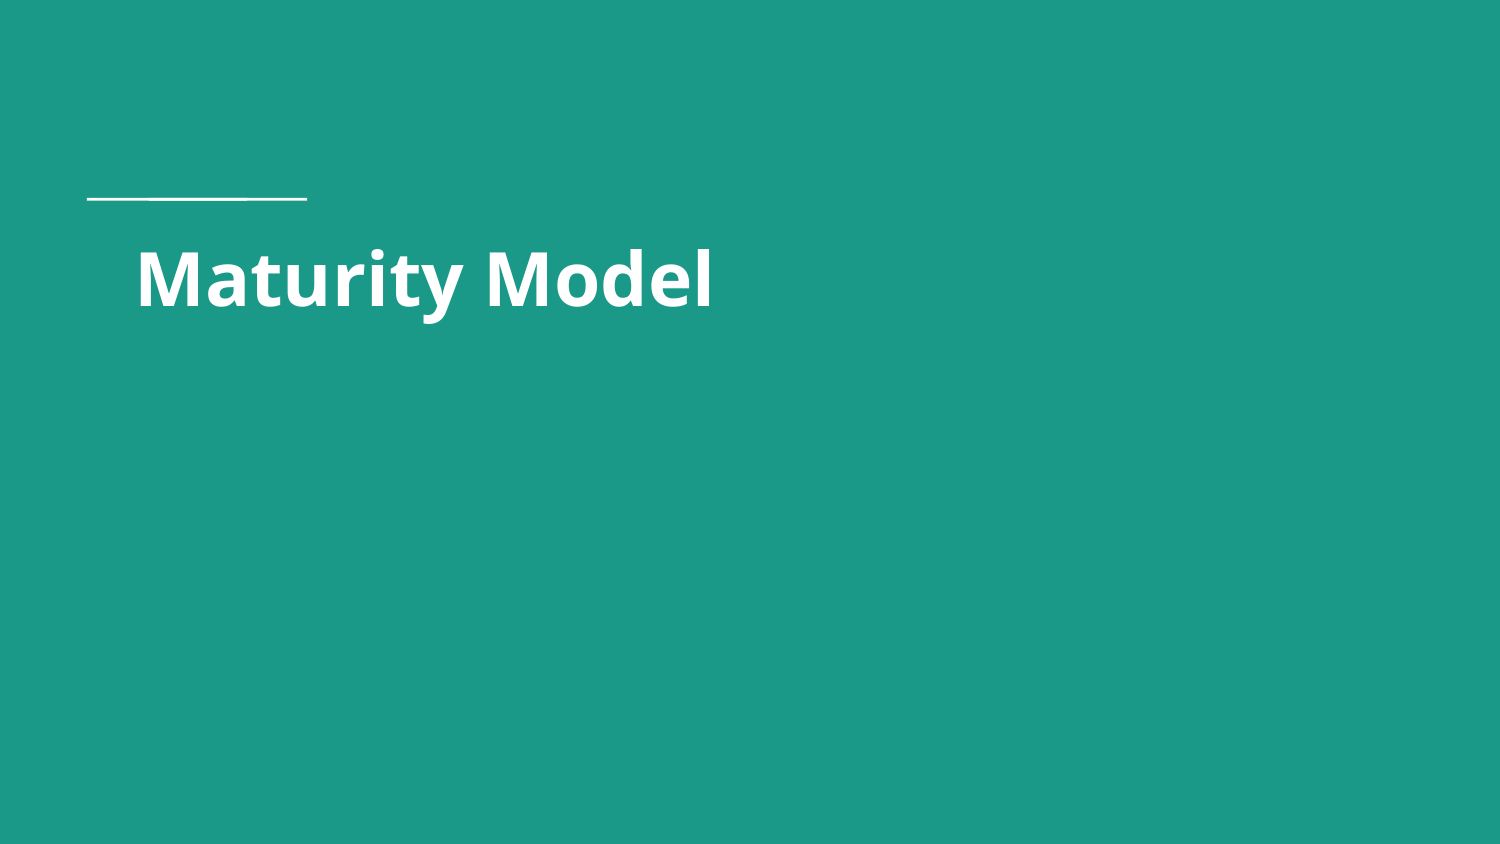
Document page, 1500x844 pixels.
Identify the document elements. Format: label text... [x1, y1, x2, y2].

title Maturity Model [119, 216, 1381, 466]
